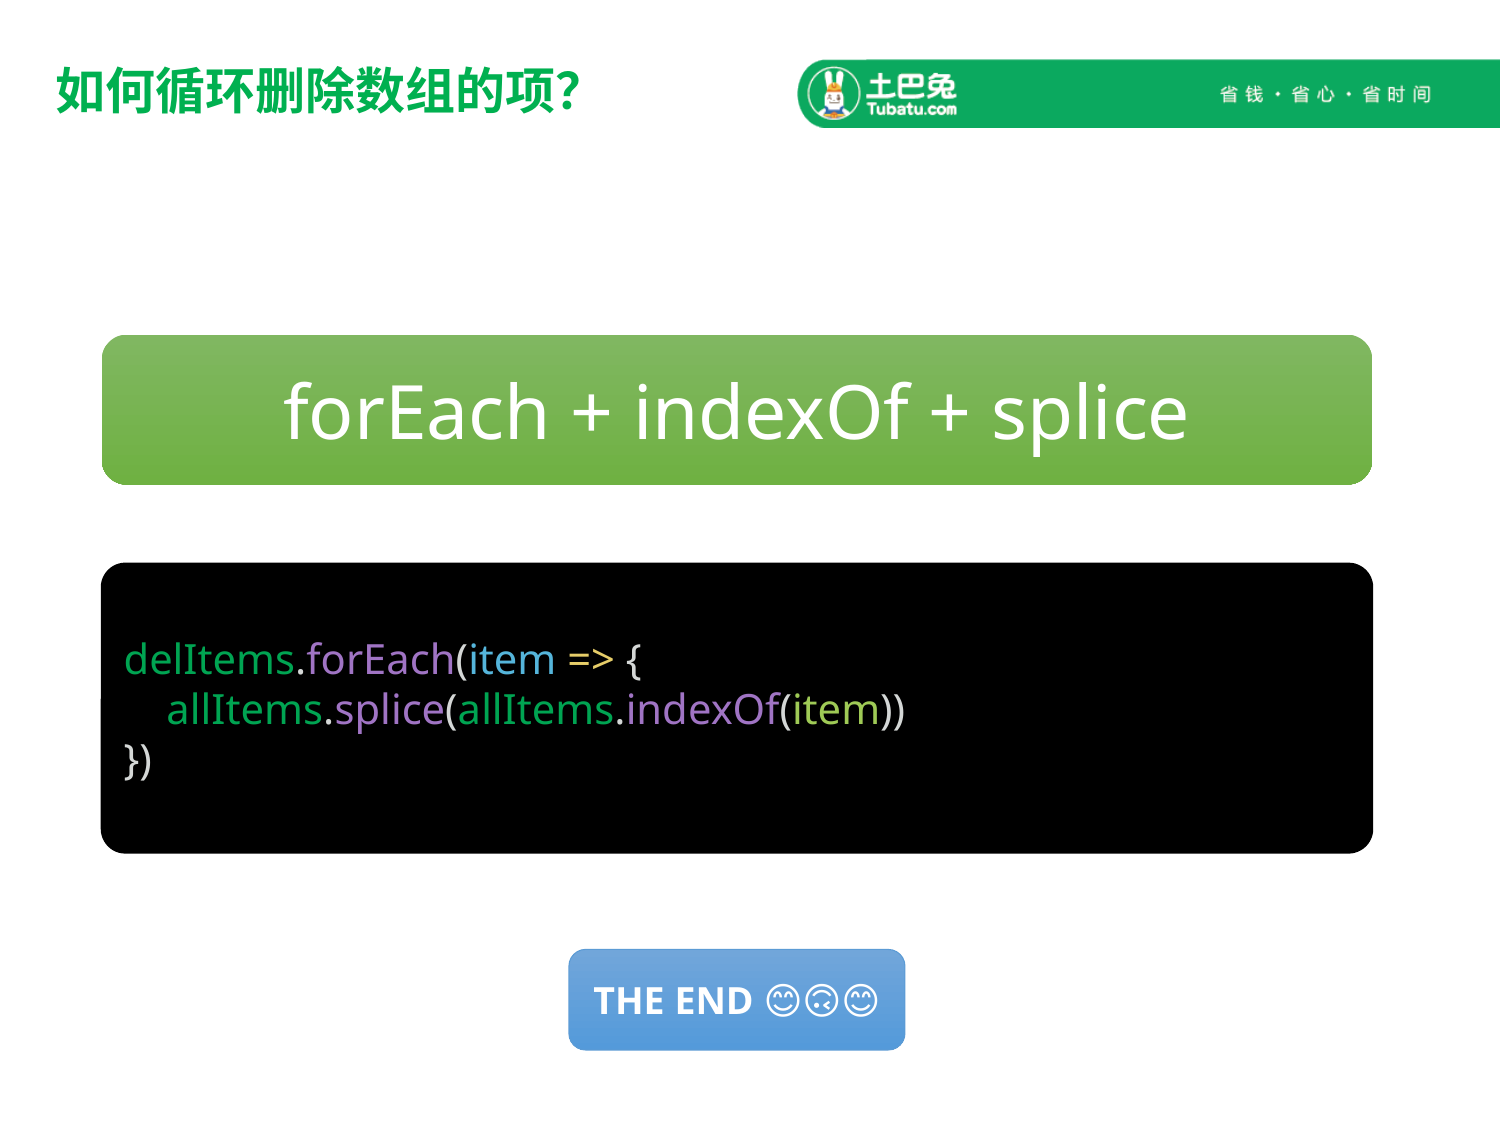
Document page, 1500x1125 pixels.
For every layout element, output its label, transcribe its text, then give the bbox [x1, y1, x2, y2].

text_box forEach + indexOf + splice [101, 334, 1373, 486]
picture [797, 59, 1500, 128]
title 如何循环删除数组的项？ [40, 50, 737, 136]
text_box delItems.forEach(item => { allItems.splice(allItems.indexOf(item)) }) [100, 562, 1374, 854]
text_box THE END 😊🙃😊 [568, 948, 906, 1051]
